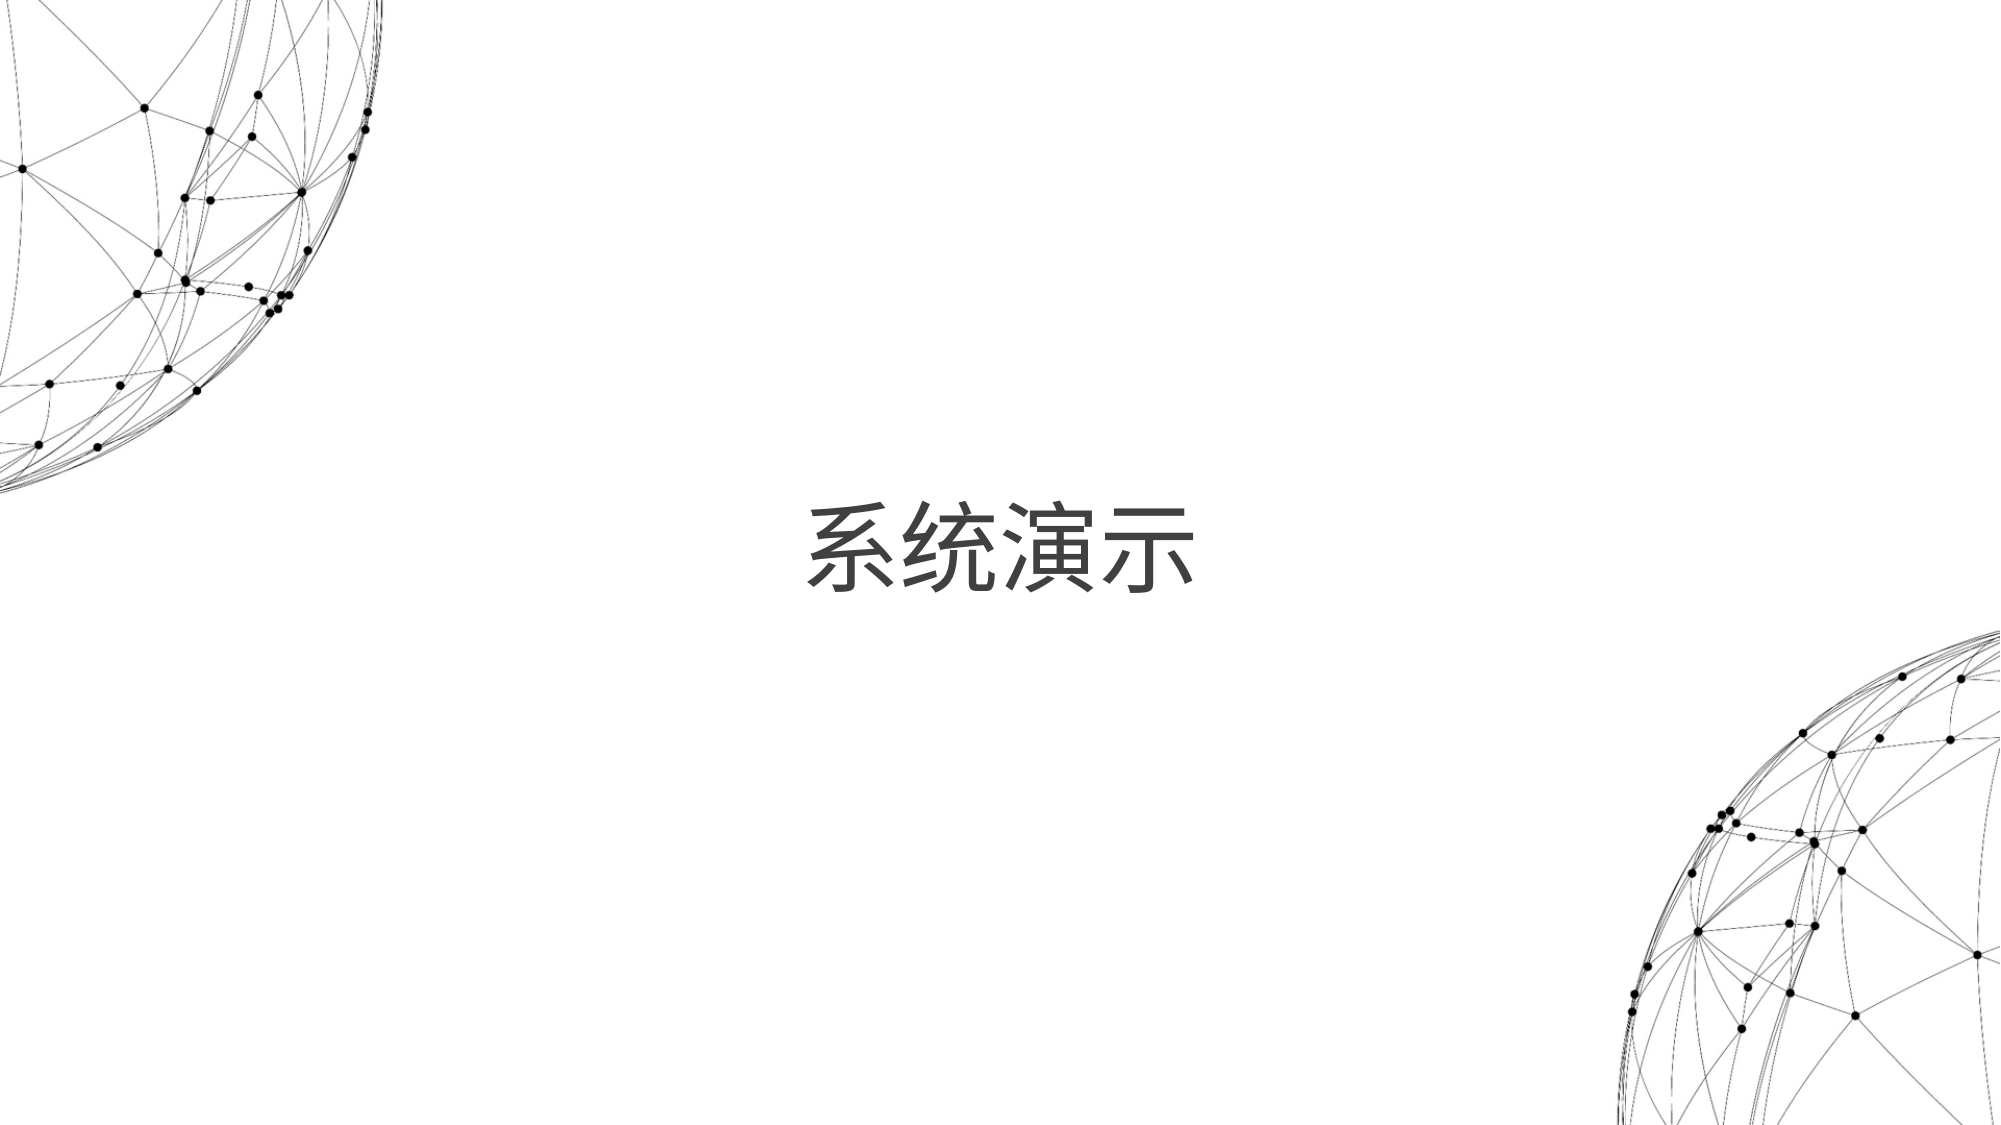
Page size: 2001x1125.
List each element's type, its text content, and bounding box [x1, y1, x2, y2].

text_box 系统演示 [573, 478, 1427, 613]
picture [0, 0, 2000, 1125]
